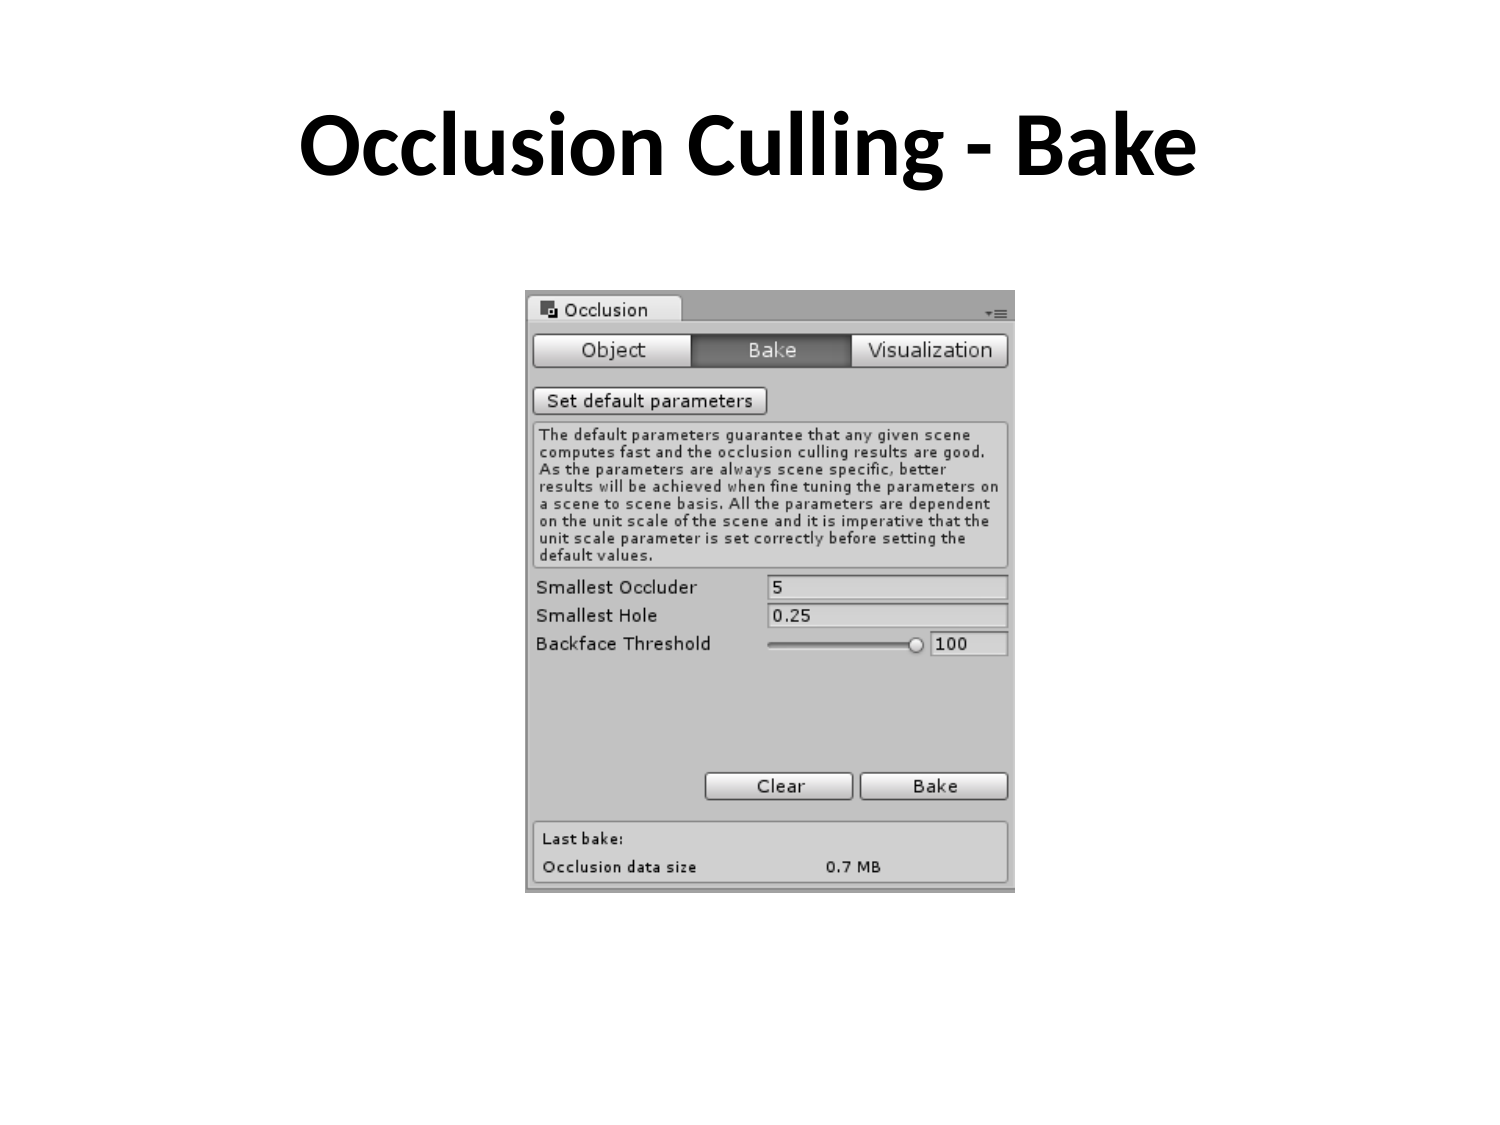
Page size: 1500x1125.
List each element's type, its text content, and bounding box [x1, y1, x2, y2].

picture [525, 290, 1015, 893]
title Occlusion Culling - Bake [75, 45, 1425, 233]
